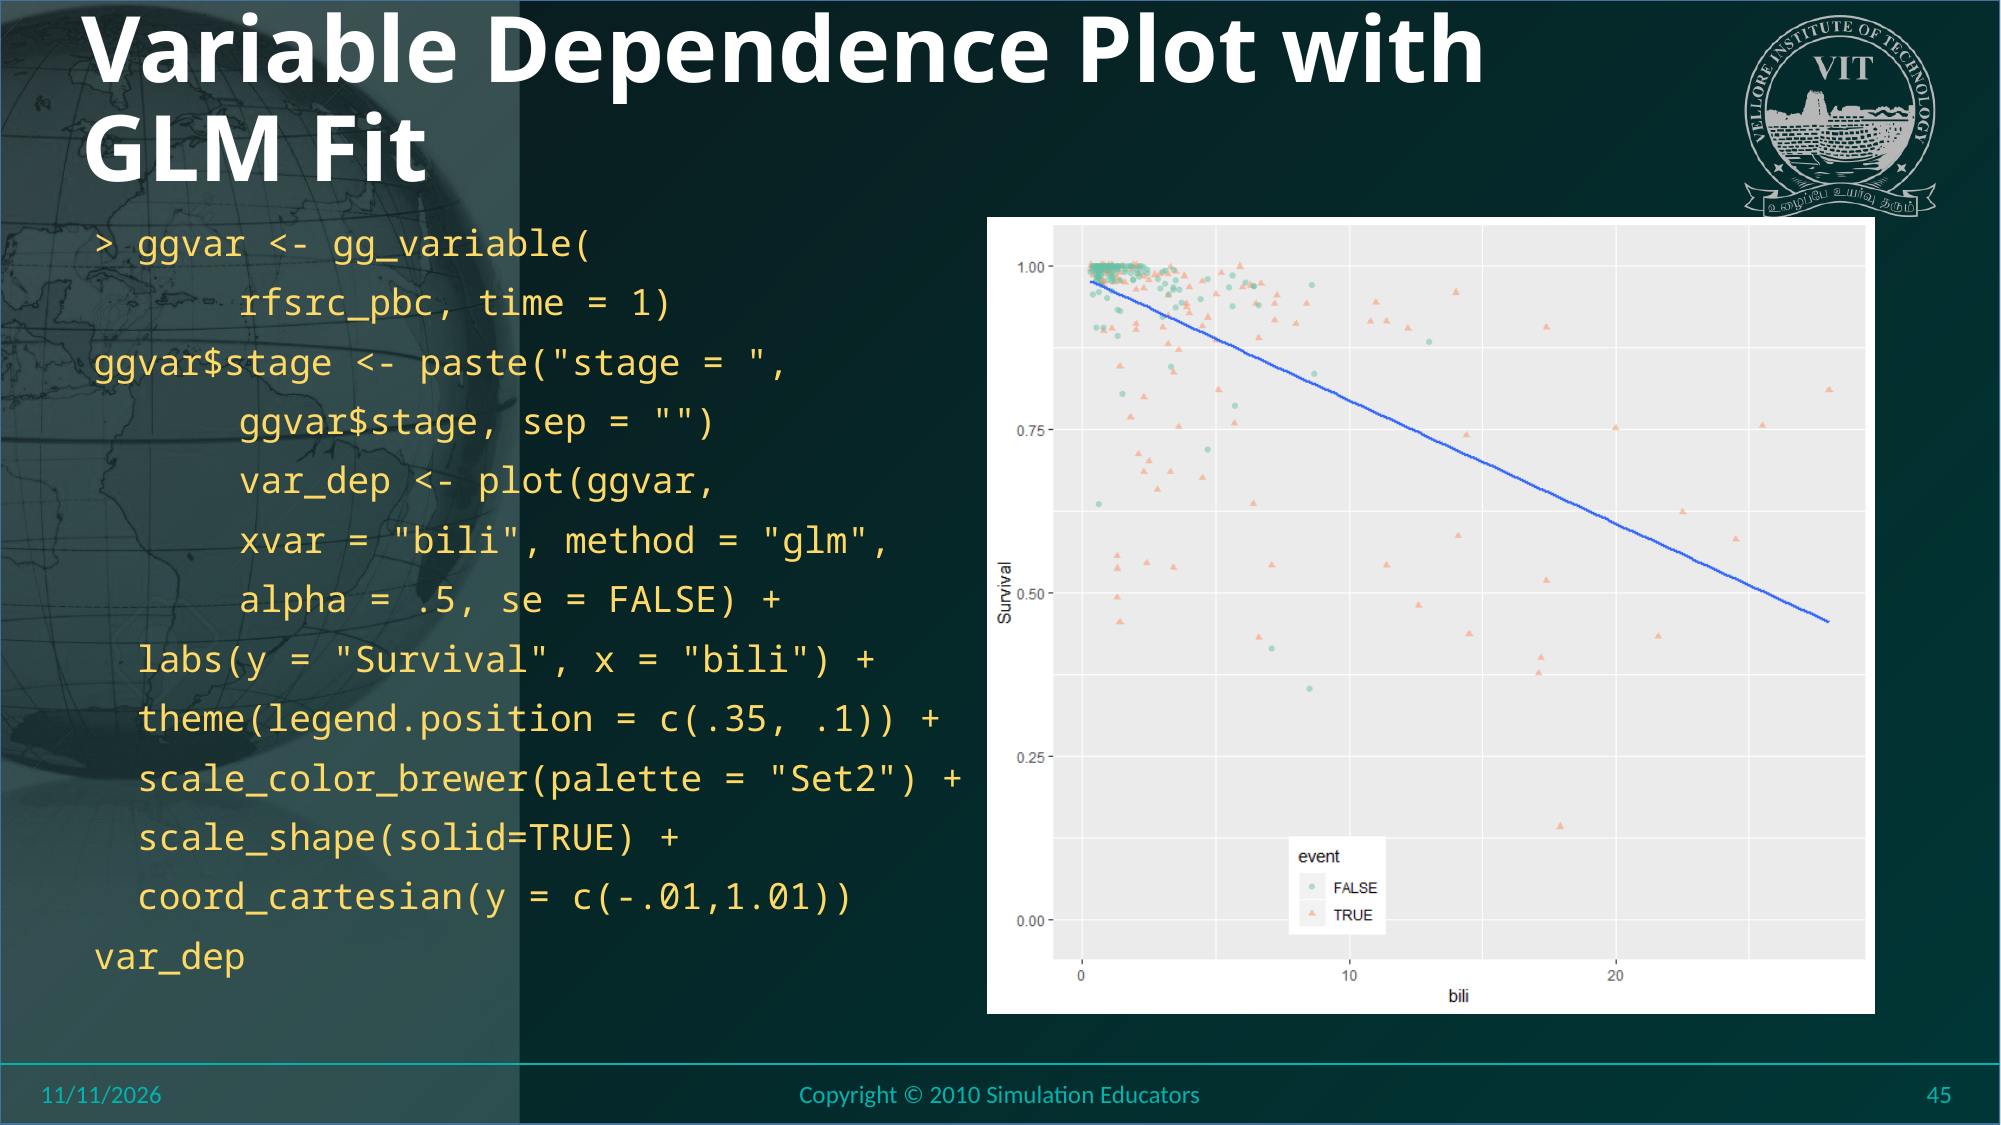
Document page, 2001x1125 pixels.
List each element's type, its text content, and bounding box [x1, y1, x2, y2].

title Variable Dependence Plot with GLM Fit [66, 1, 1716, 204]
footer Copyright © 2010 Simulation Educators [662, 1064, 1338, 1124]
list > ggvar <- gg_variable( rfsrc_pbc, time = 1) ggvar$stage <- paste("stage = ", ggvar$stage, sep = "") var_dep <- plot(ggvar, xvar = "bili", method = "glm", alpha = .5, se = FALSE) + labs(y = "Survival", x = "bili") + theme(legend.position = c(.35, .1)) + scale_color_brewer(palette = "Set2") + scale_shape(solid=TRUE) + coord_cartesian(y = c(-.01,1.01)) var_dep [78, 217, 987, 1014]
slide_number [25, 1064, 476, 1124]
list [987, 217, 1875, 1014]
slide_number 45 [1517, 1064, 1968, 1124]
